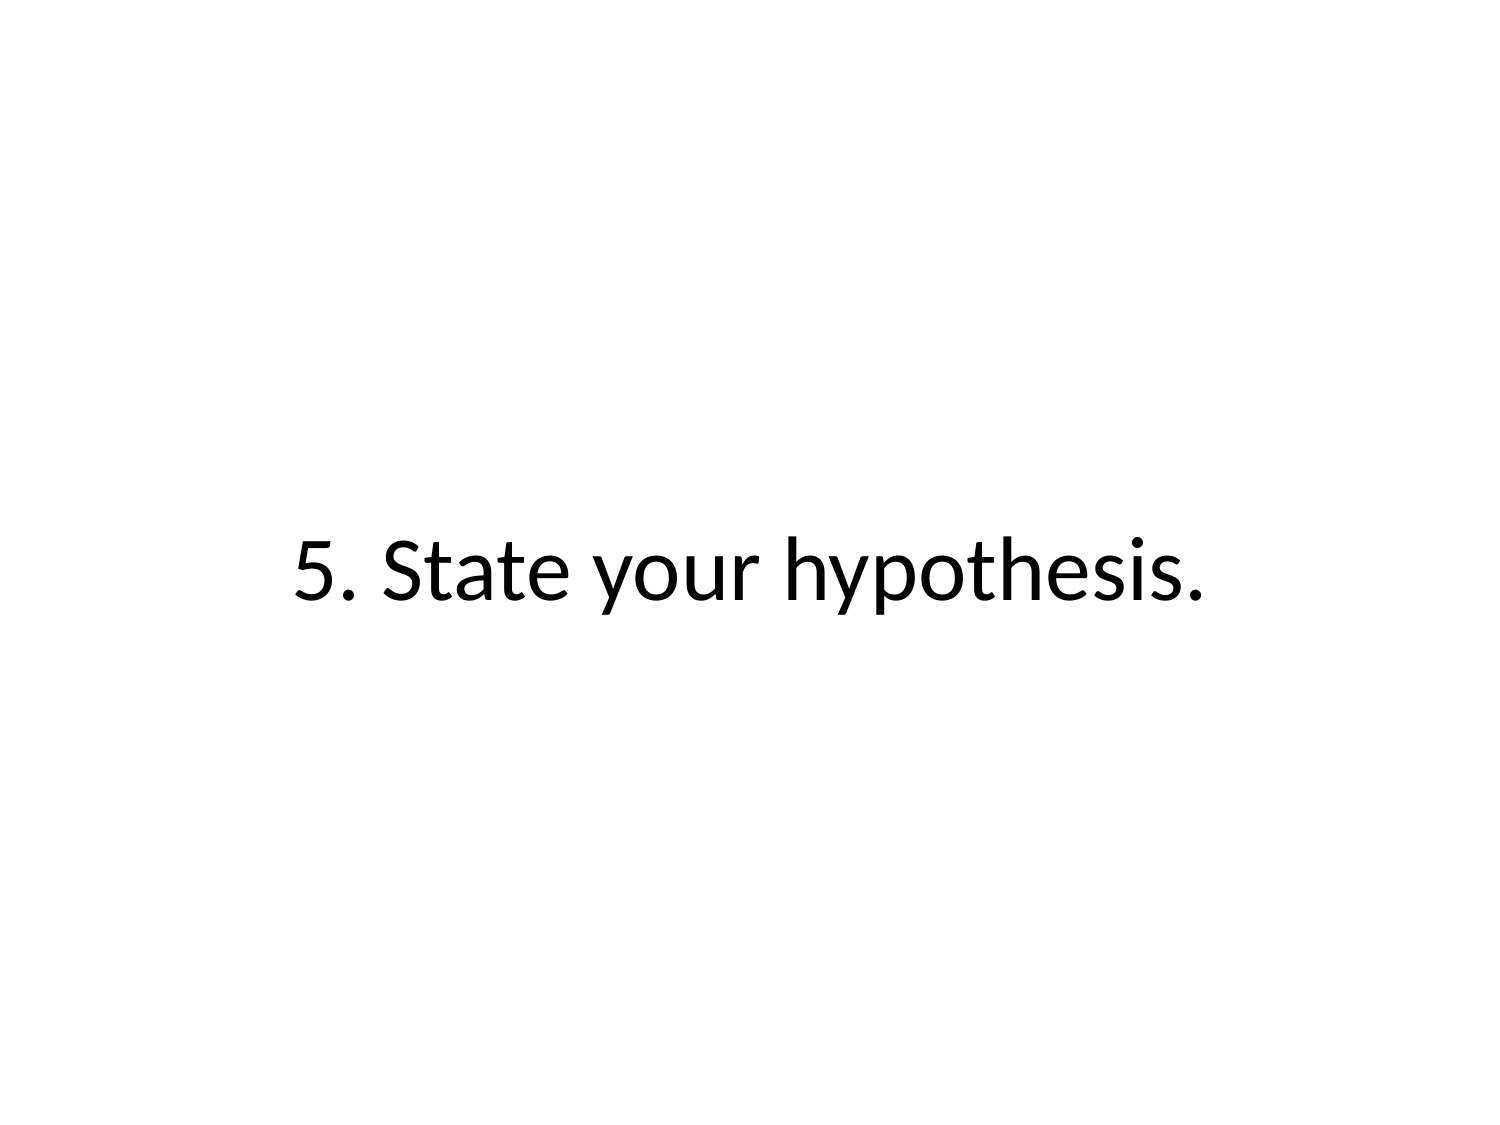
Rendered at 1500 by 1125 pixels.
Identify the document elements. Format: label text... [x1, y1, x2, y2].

title 5. State your hypothesis. [75, 469, 1425, 657]
